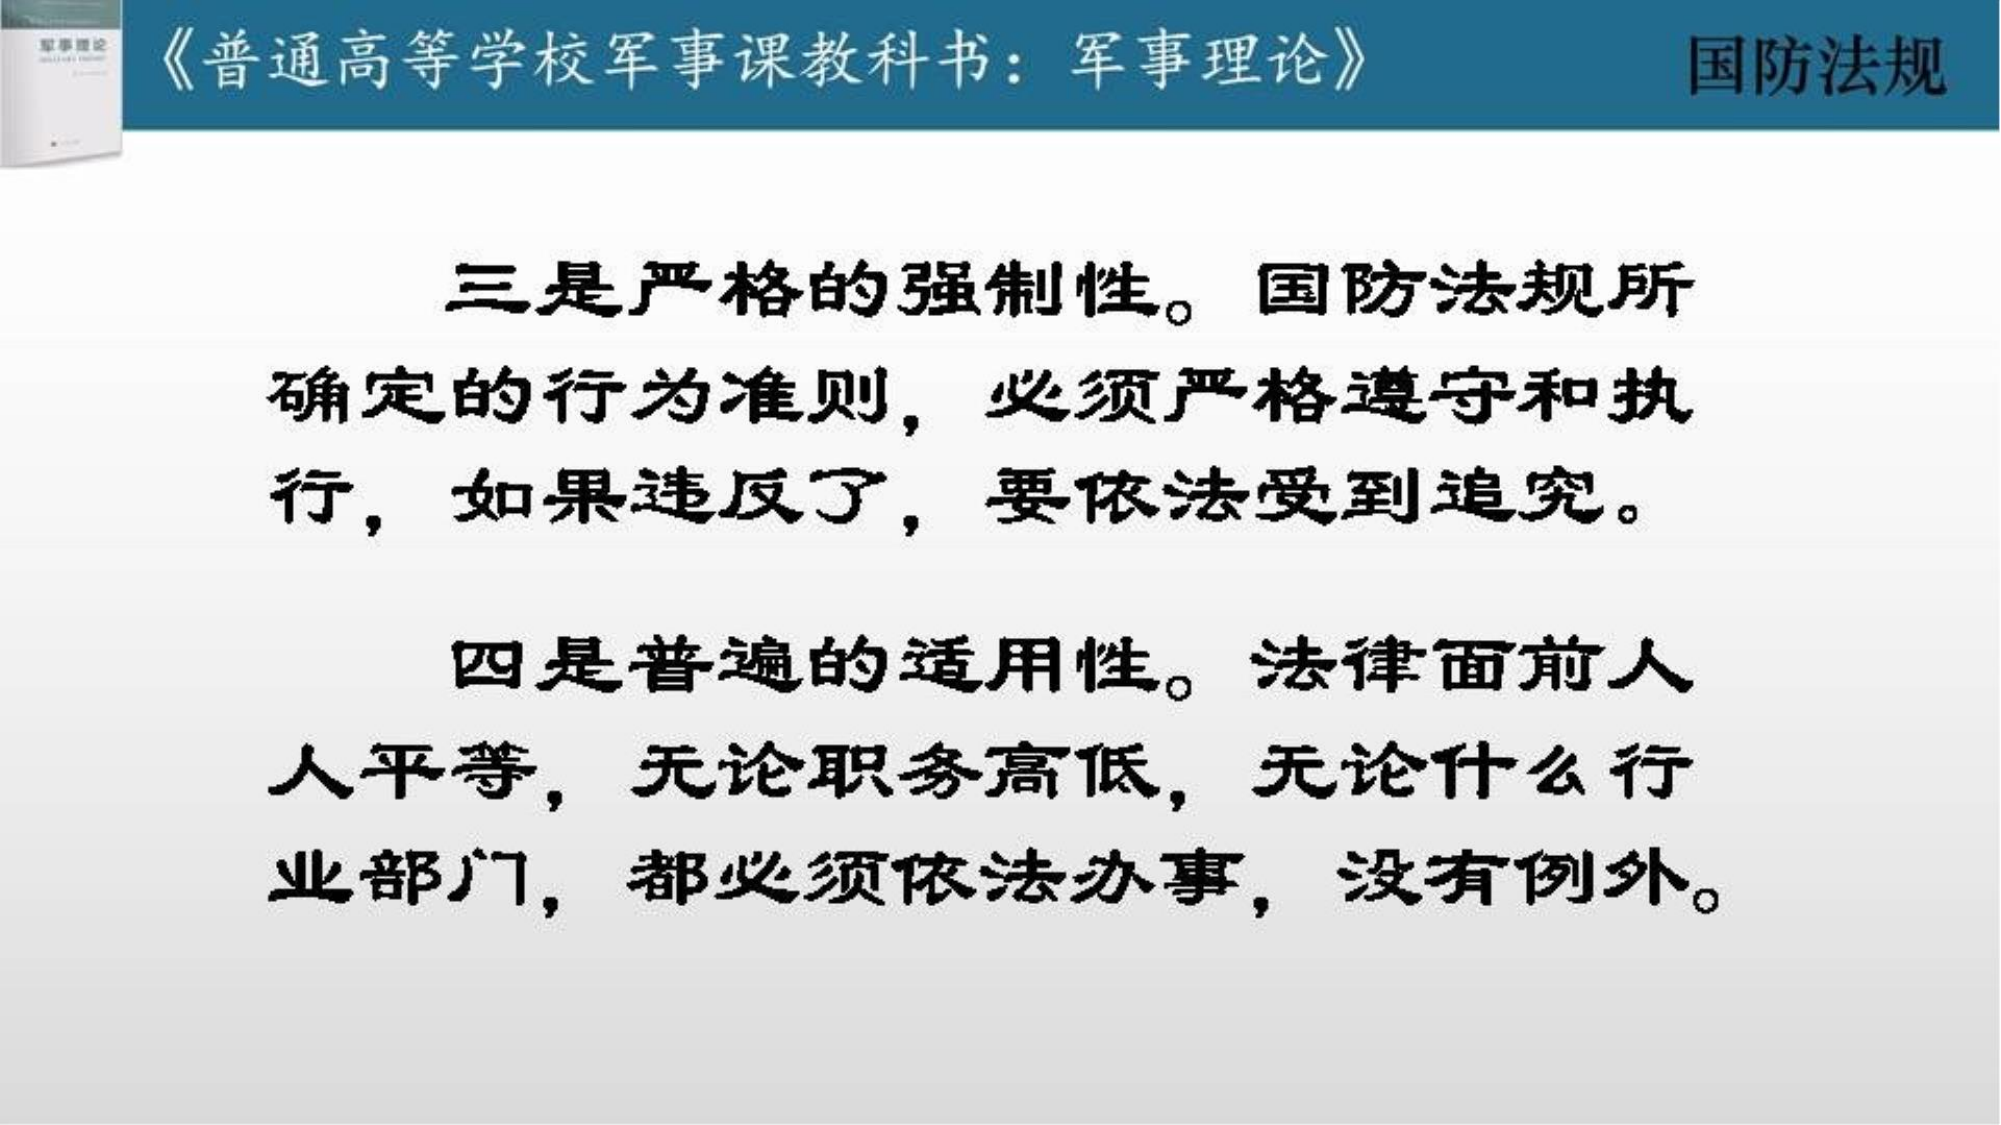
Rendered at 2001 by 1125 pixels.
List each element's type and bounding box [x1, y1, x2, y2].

text_box [0, 0, 2000, 1125]
